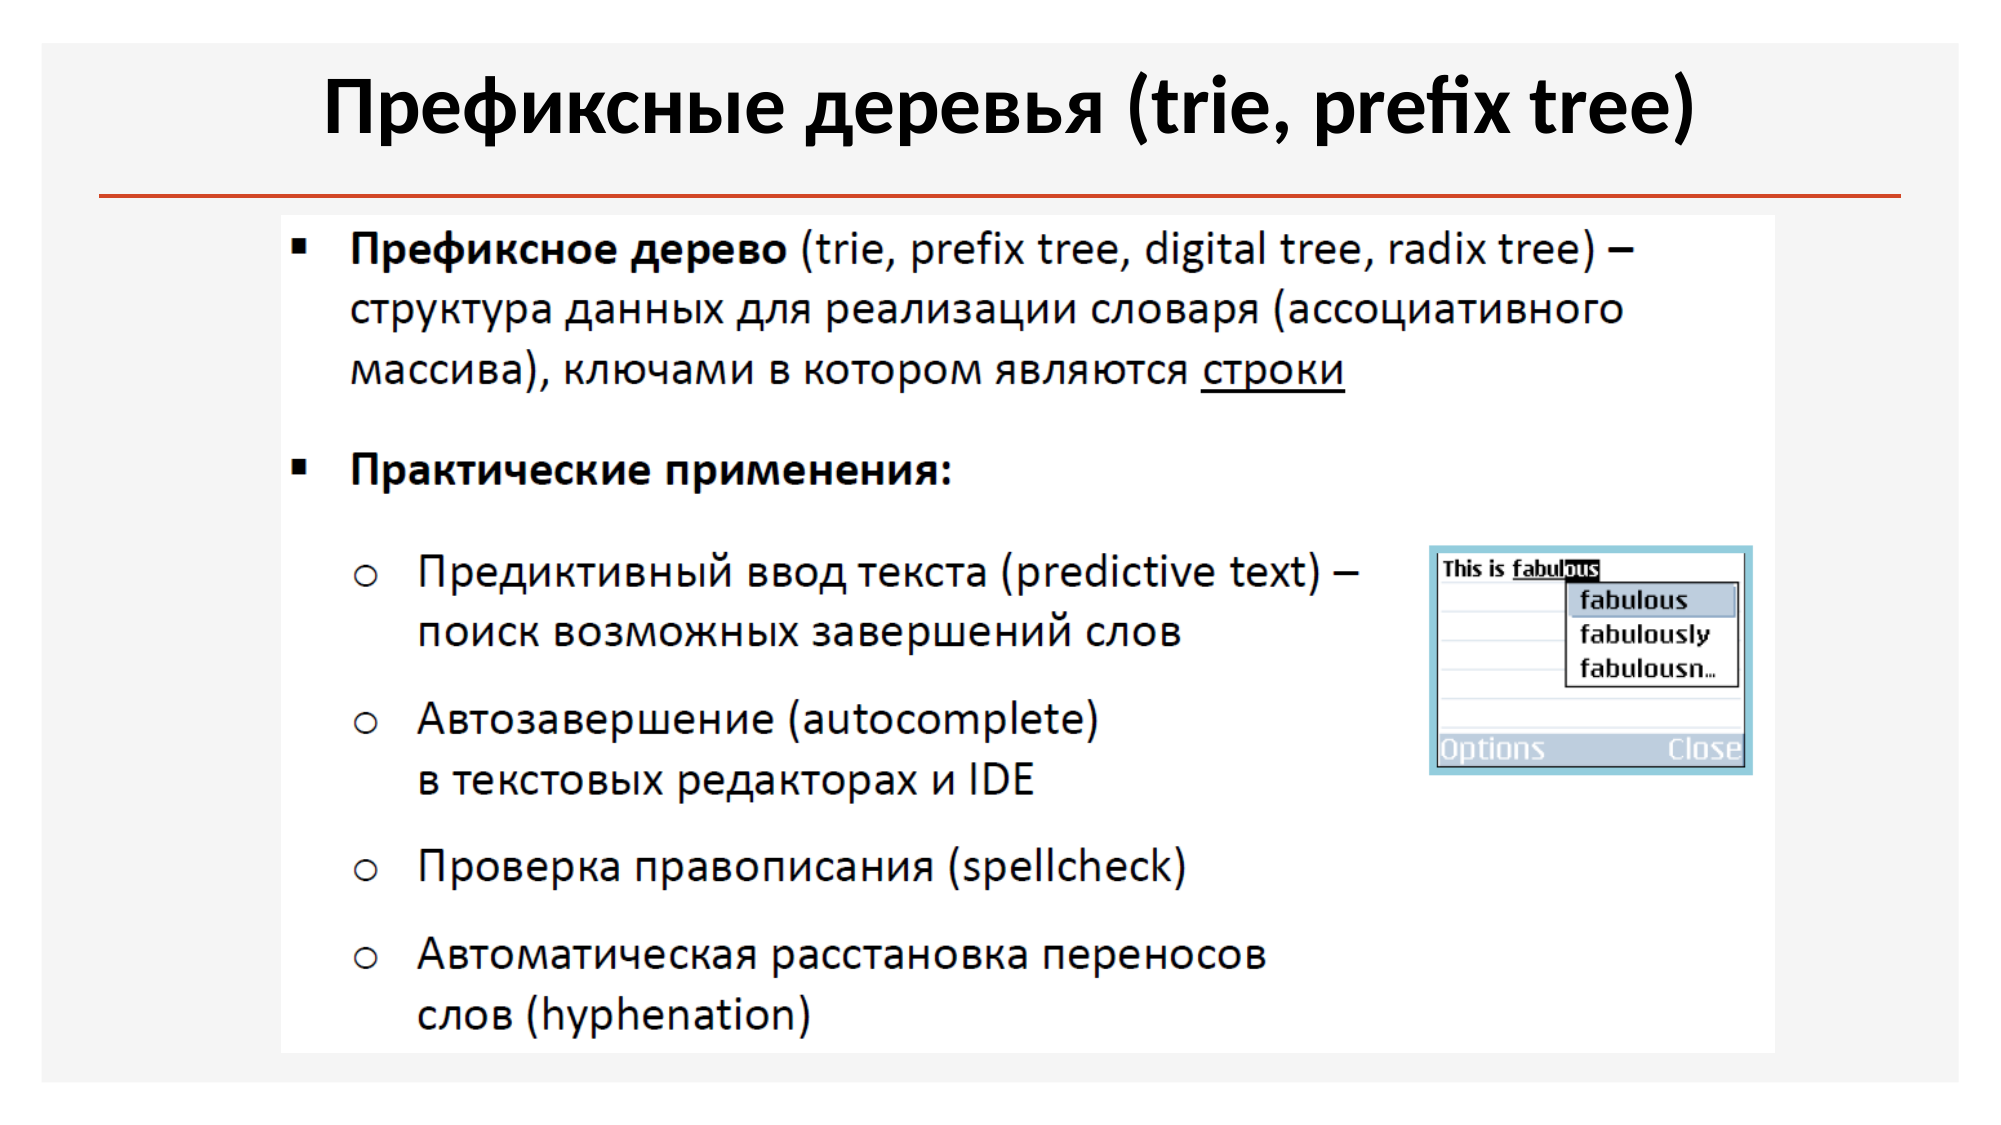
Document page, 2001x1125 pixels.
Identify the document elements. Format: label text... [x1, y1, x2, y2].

picture [281, 215, 1775, 1053]
text_box Префиксные деревья (trie, prefix tree) [47, 42, 1956, 158]
